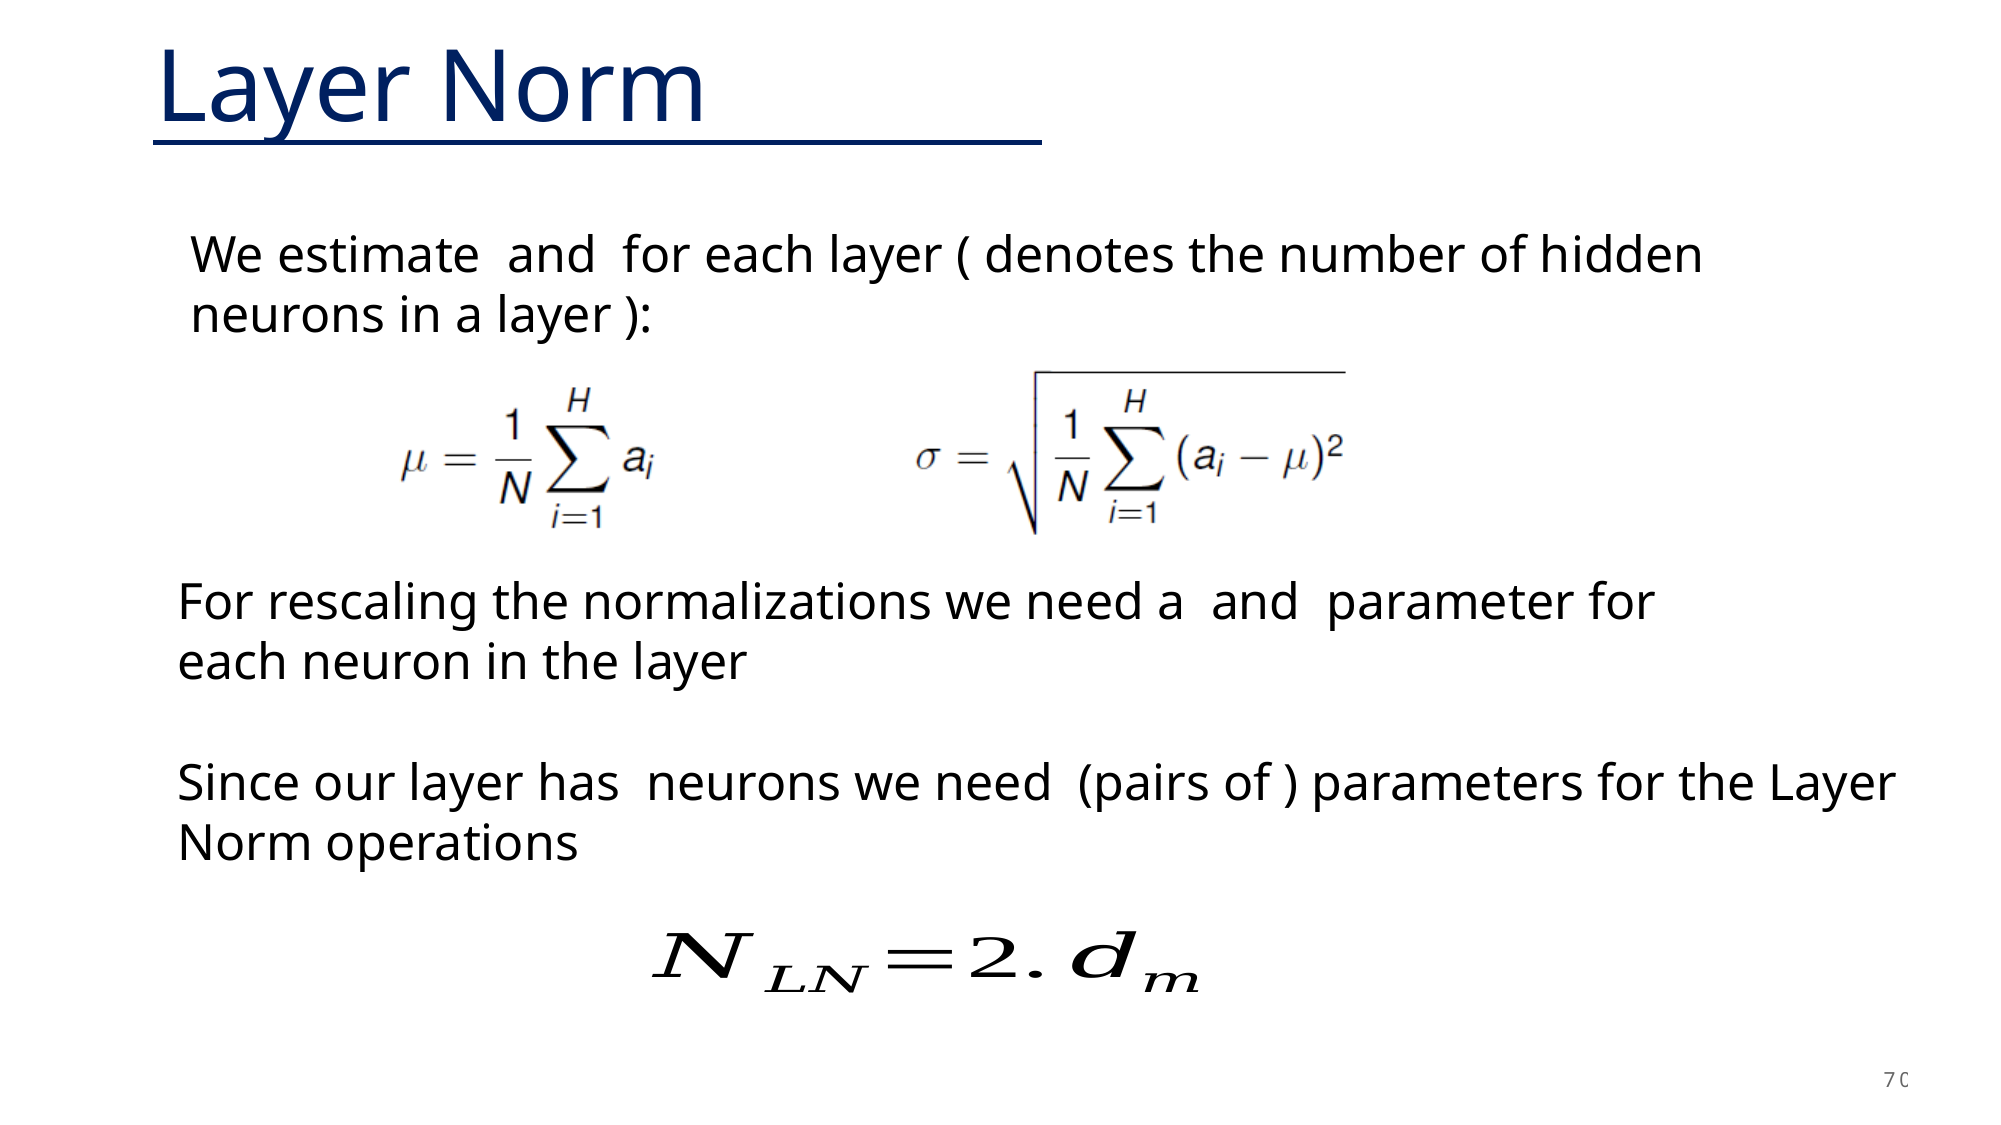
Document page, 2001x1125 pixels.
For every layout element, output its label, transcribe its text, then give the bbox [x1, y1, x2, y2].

slide_number 70 [1637, 1042, 1927, 1119]
picture [891, 352, 1388, 545]
title Layer Norm [140, 0, 1871, 149]
picture [308, 377, 735, 545]
